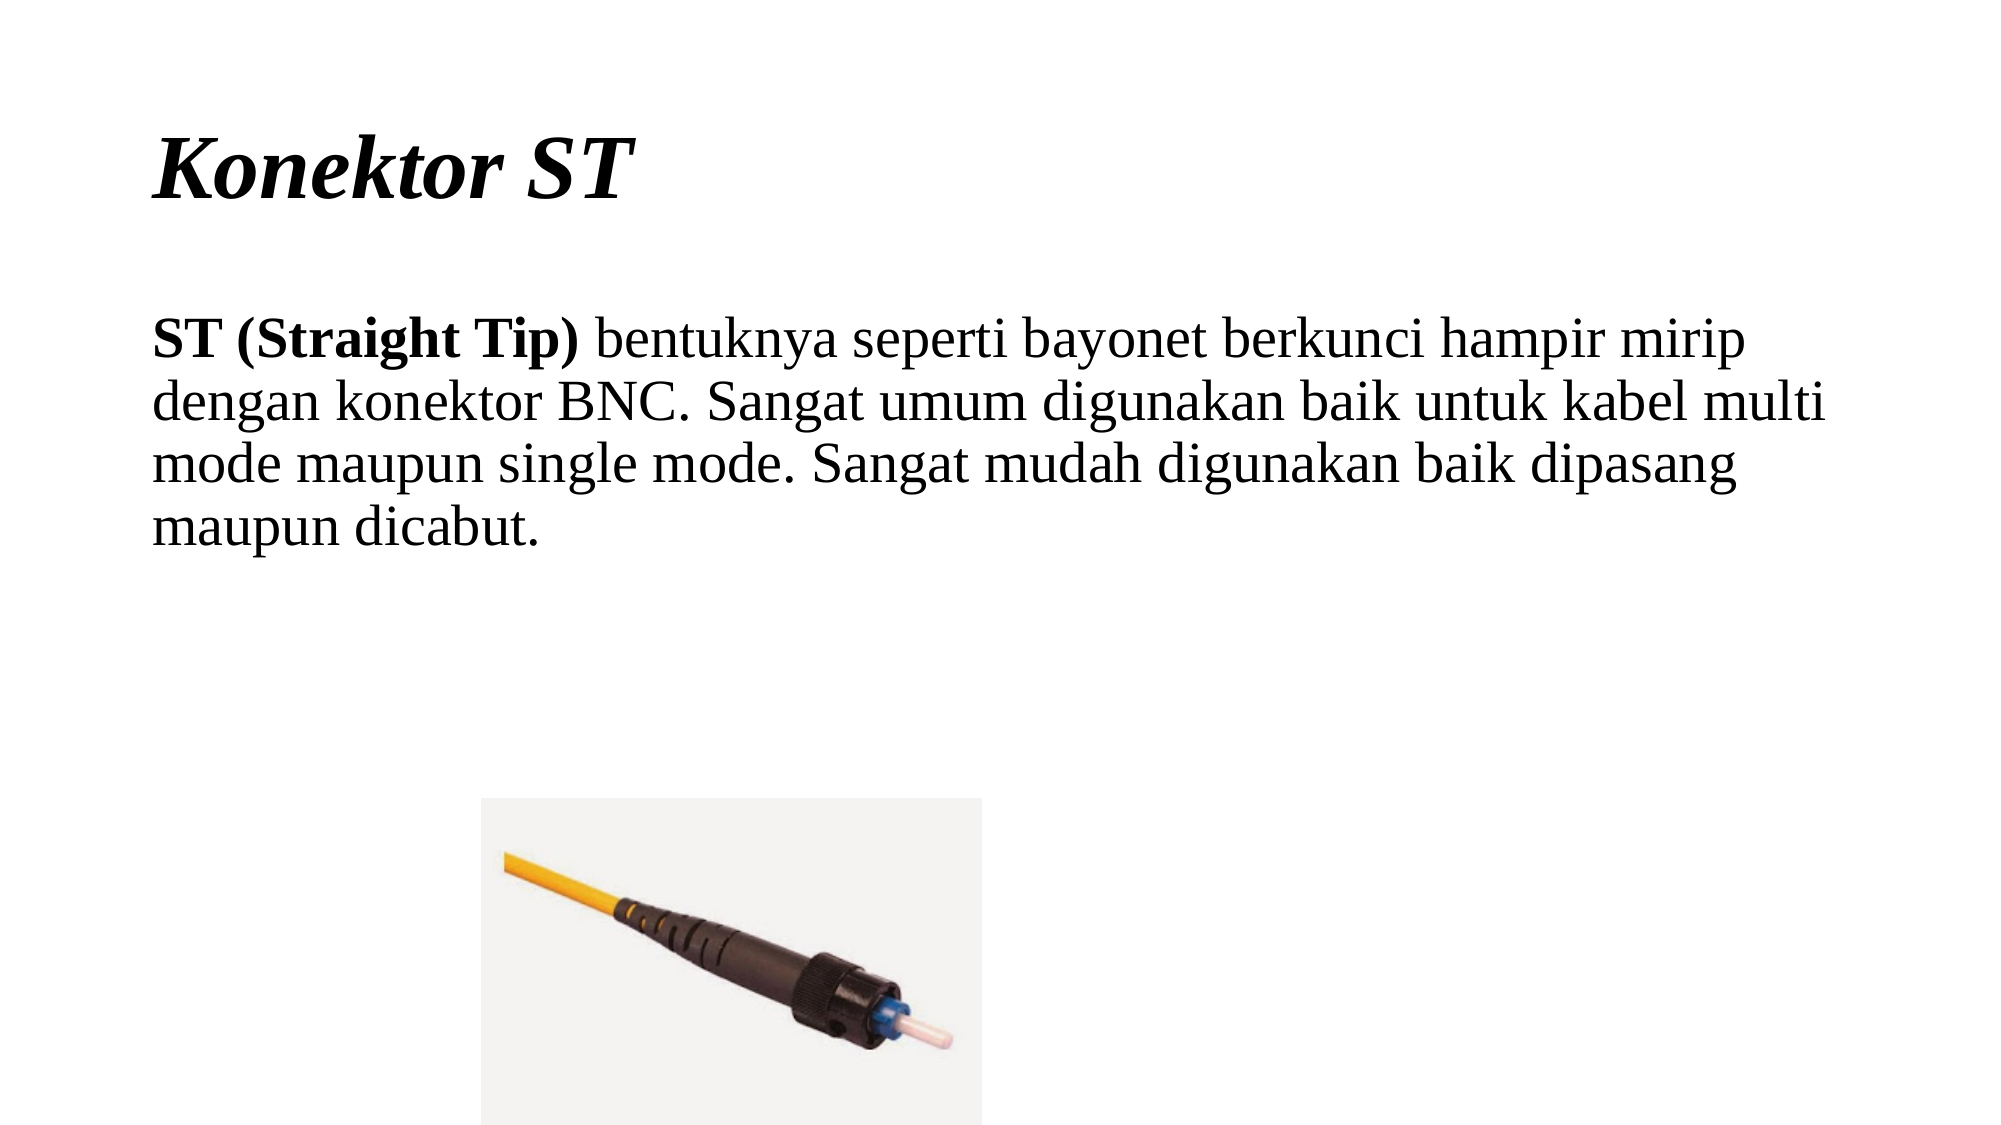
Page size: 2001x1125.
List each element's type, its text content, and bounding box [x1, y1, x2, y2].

picture [481, 798, 982, 1125]
list ST (Straight Tip) bentuknya seperti bayonet berkunci hampir mirip dengan konektor BNC. Sangat umum digunakan baik untuk kabel multi mode maupun single mode. Sangat mudah digunakan baik dipasang maupun dicabut. [137, 299, 1863, 1014]
title Konektor ST [137, 59, 1863, 278]
